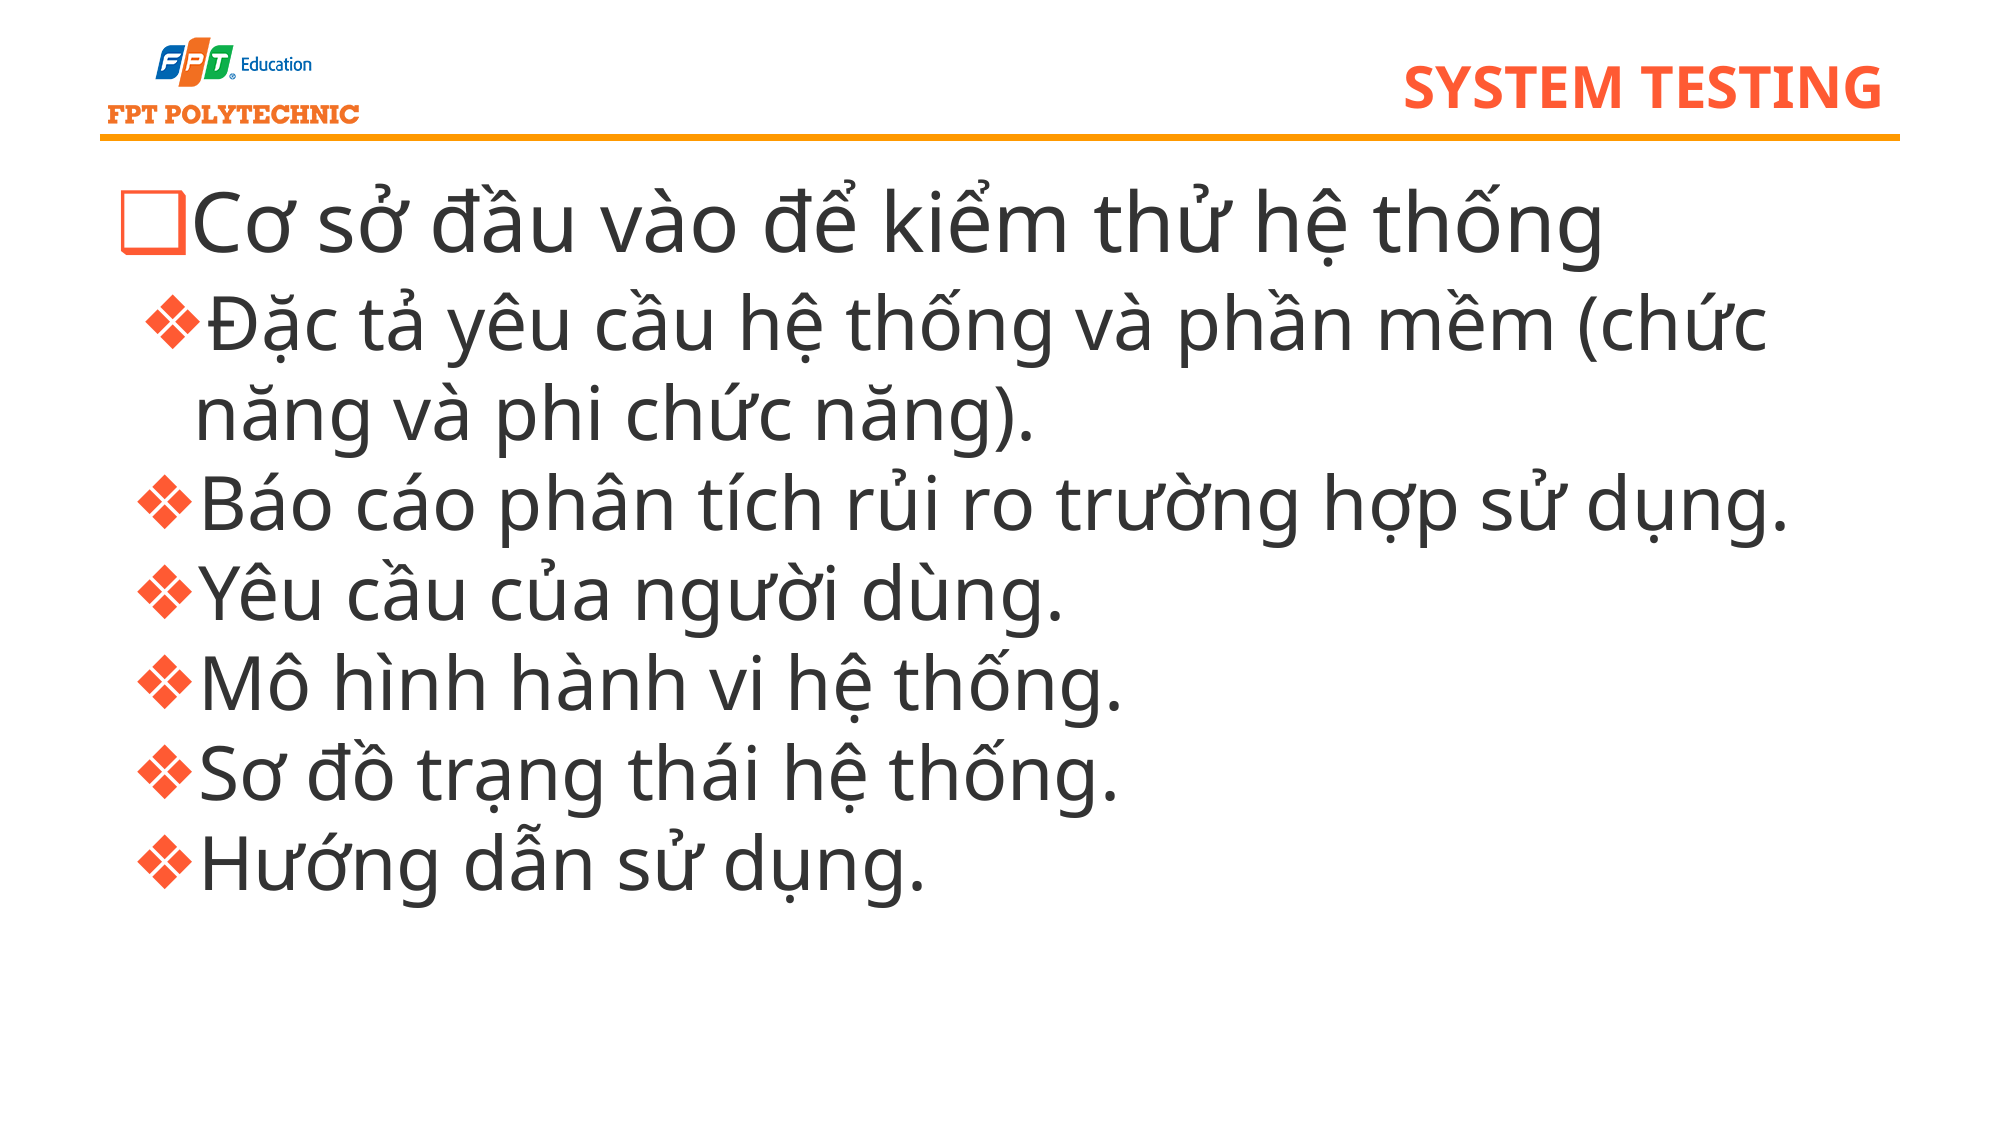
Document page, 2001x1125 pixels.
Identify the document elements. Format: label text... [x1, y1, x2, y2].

title system testing [366, 45, 1900, 125]
text_box Đặc tả yêu cầu hệ thống và phần mềm (chức năng và phi chức năng). Báo cáo phân tích rủi ro trường hợp sử dụng. Yêu cầu của người dùng. Mô hình hành vi hệ thống. Sơ đồ trạng thái hệ thống. Hướng dẫn sử dụng. [56, 267, 1900, 1112]
picture [99, 135, 367, 143]
text_box Cơ sở đầu vào để kiểm thử hệ thống [101, 153, 1900, 284]
picture [99, 25, 367, 134]
